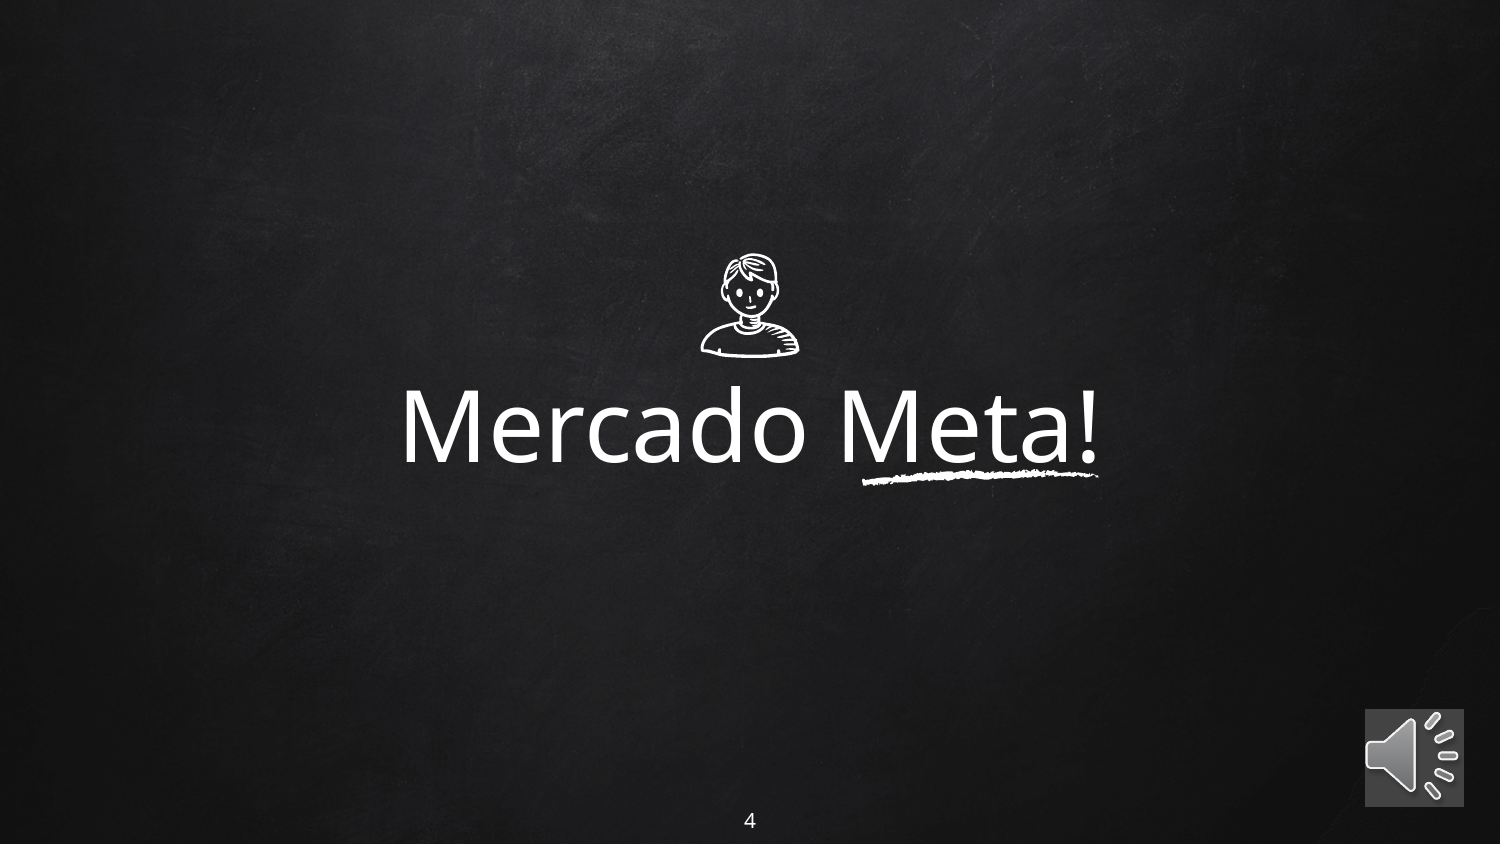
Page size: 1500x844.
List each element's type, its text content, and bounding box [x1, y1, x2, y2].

text_box [700, 253, 800, 358]
text_box [862, 469, 1099, 486]
slide_number 4 [705, 792, 795, 844]
title Mercado Meta! [302, 347, 1198, 538]
picture [0, 0, 1500, 844]
